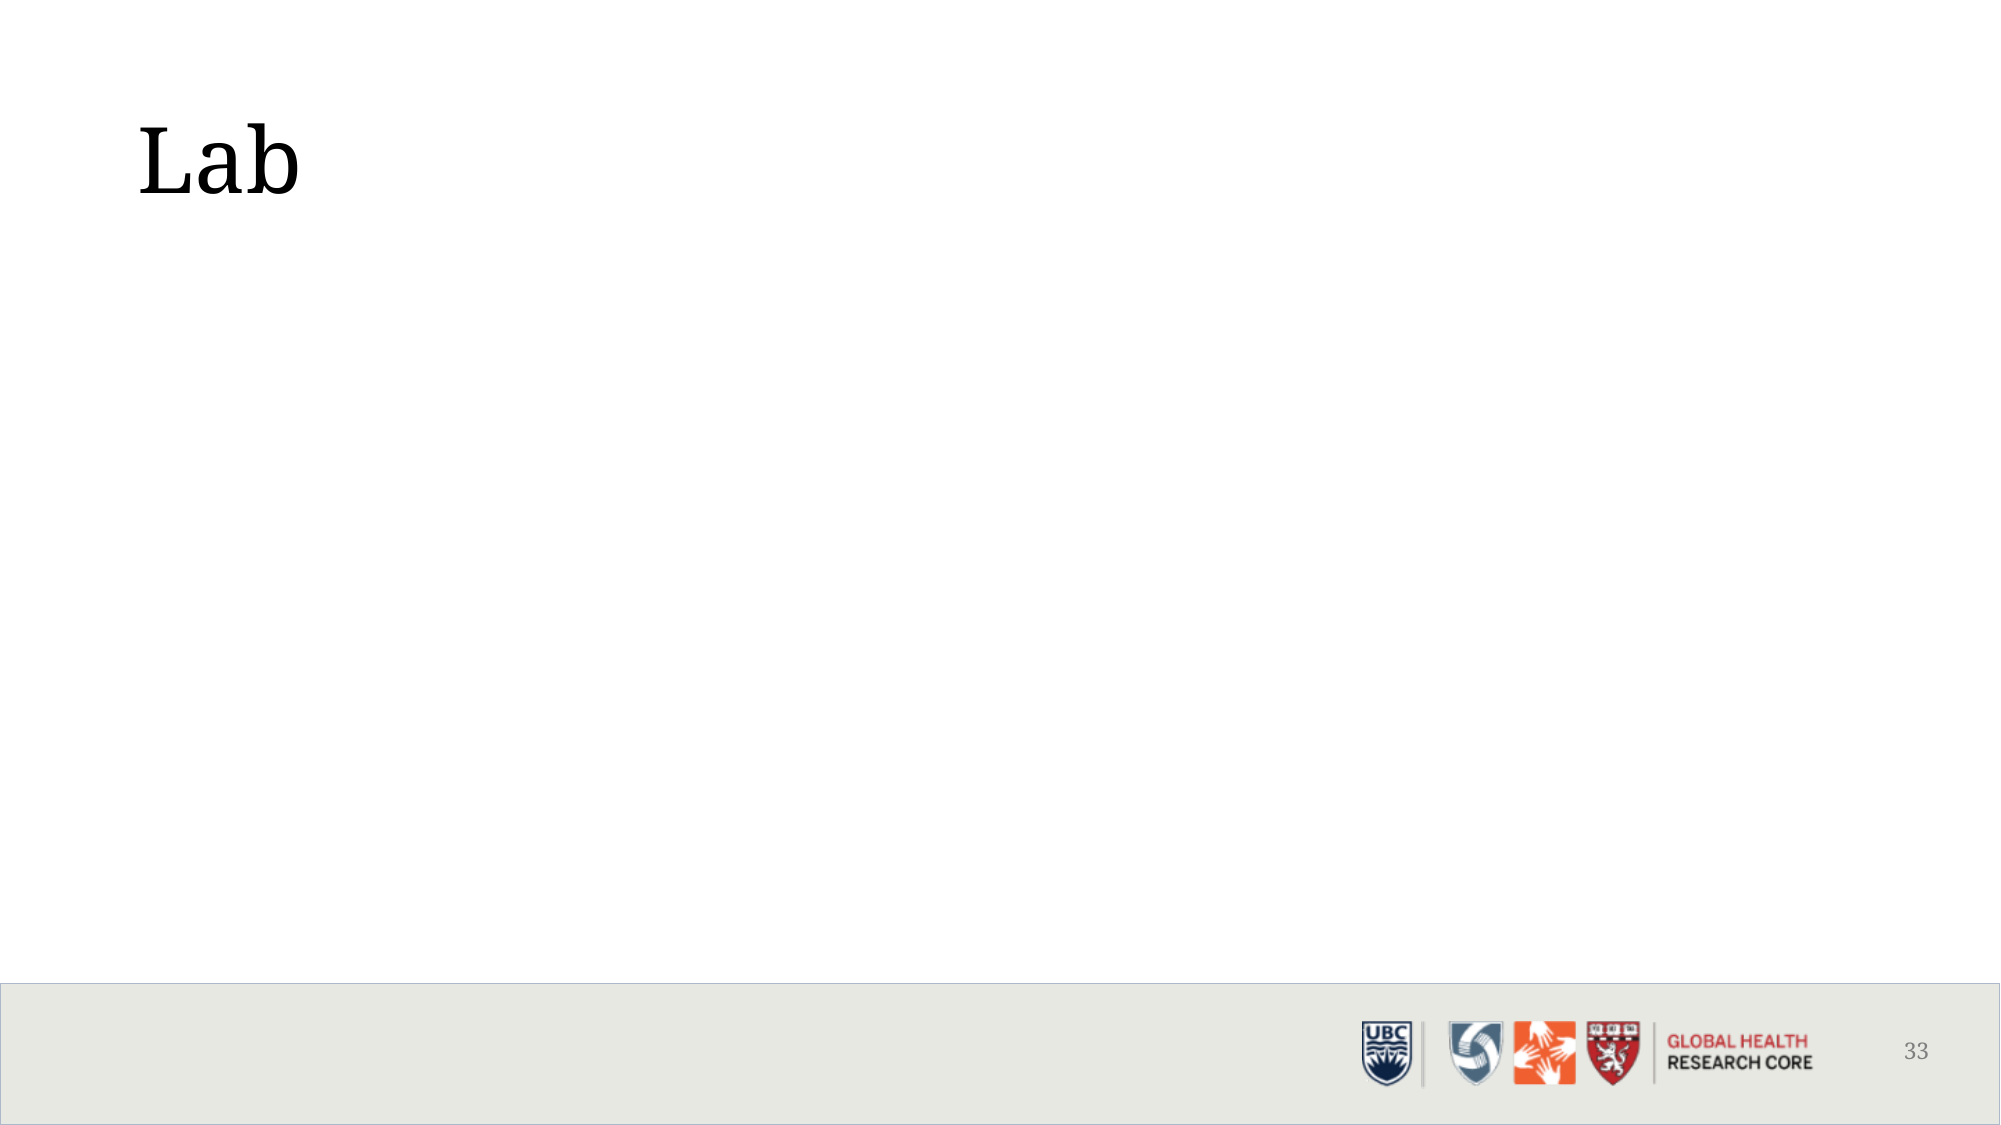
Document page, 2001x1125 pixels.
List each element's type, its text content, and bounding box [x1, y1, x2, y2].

picture [1362, 1021, 1859, 1114]
title Lab [137, 59, 1863, 221]
